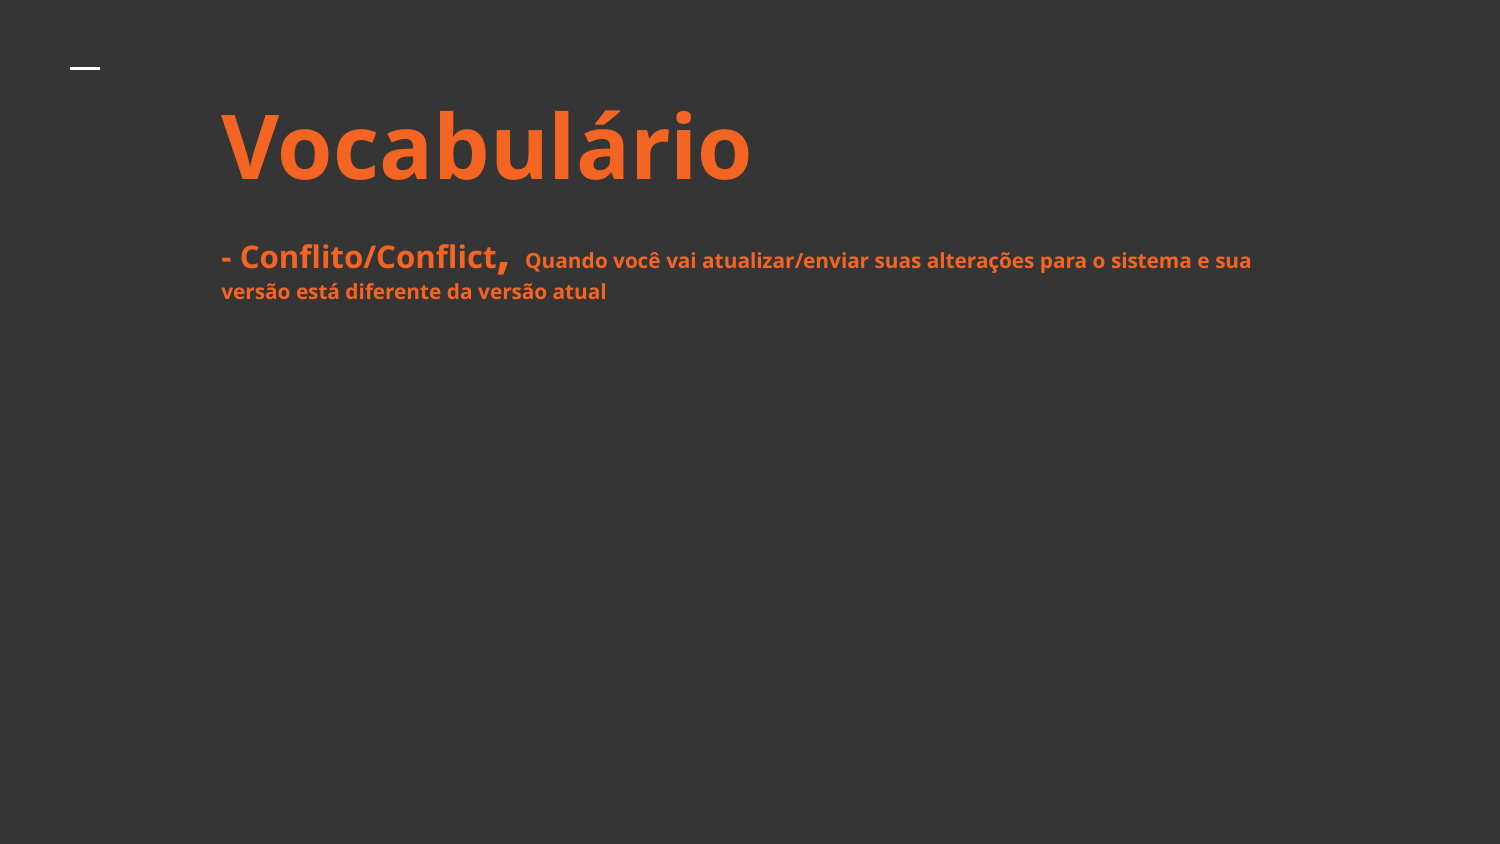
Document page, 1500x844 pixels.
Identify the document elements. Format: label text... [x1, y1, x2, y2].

title - Conflito/Conflict, Quando você vai atualizar/enviar suas alterações para o sistema e sua versão está diferente da versão atual [206, 201, 1299, 328]
title Vocabulário [206, 75, 1299, 201]
